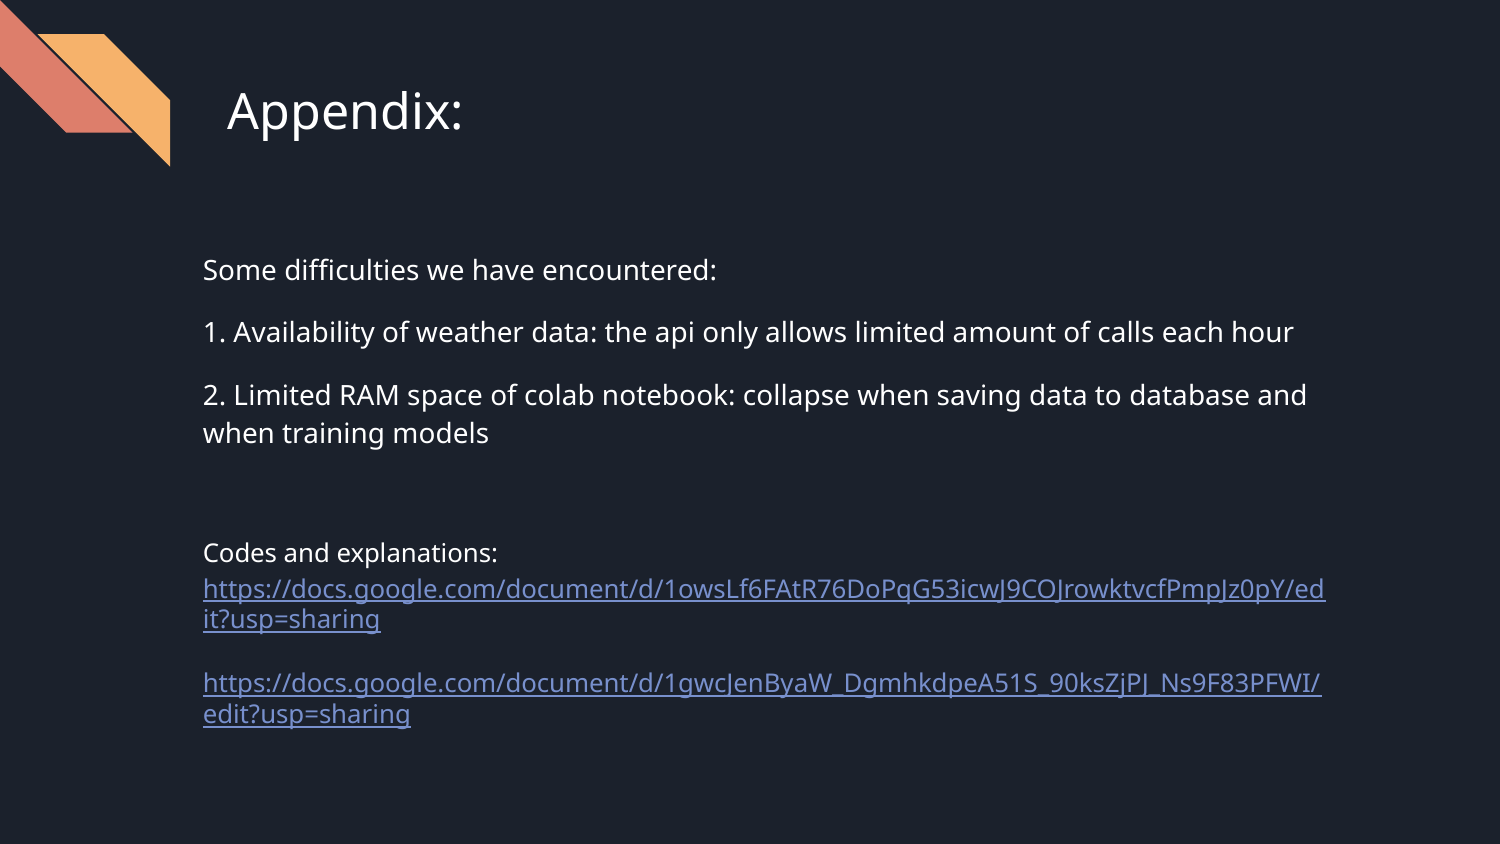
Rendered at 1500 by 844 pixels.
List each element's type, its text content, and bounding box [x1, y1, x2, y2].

title Appendix: [212, 64, 1368, 215]
list Some difficulties we have encountered: 1. Availability of weather data: the api only allows limited amount of calls each hour 2. Limited RAM space of colab notebook: collapse when saving data to database and when training models Codes and explanations: https://docs.google.com/document/d/1owsLf6FAtR76DoPqG53icwJ9COJrowktvcfPmpJz0pY/edit?usp=sharing https://docs.google.com/document/d/1gwcJenByaW_DgmhkdpeA51S_90ksZjPJ_Ns9F83PFWI/edit?usp=sharing [187, 232, 1343, 710]
